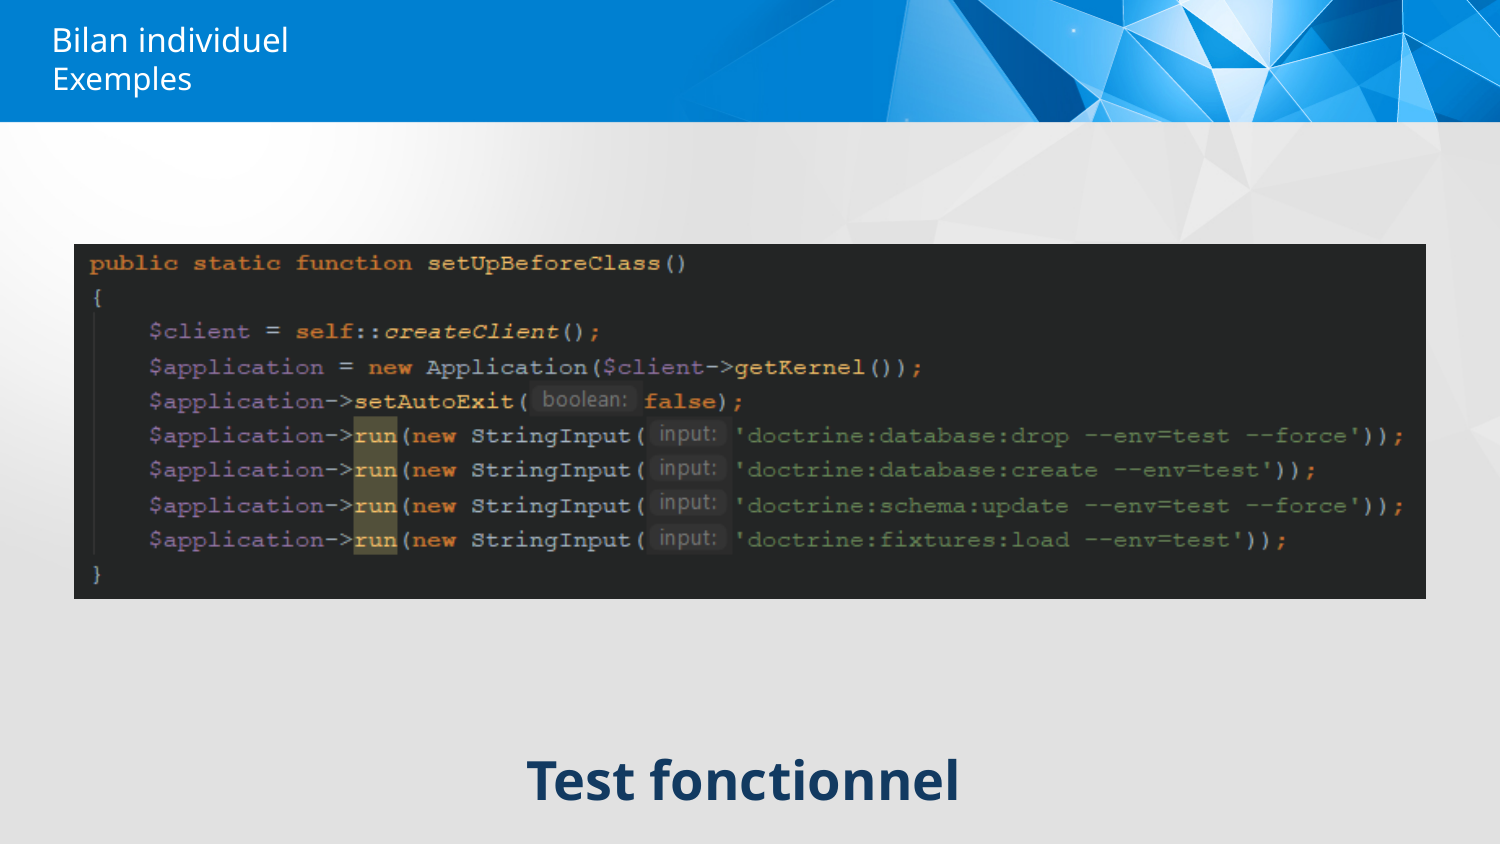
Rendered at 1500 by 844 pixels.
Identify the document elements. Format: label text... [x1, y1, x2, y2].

text_box Test fonctionnel [294, 748, 1194, 819]
picture [0, 0, 1500, 844]
text_box Bilan individuel [51, 18, 460, 57]
text_box Exemples [52, 58, 636, 104]
